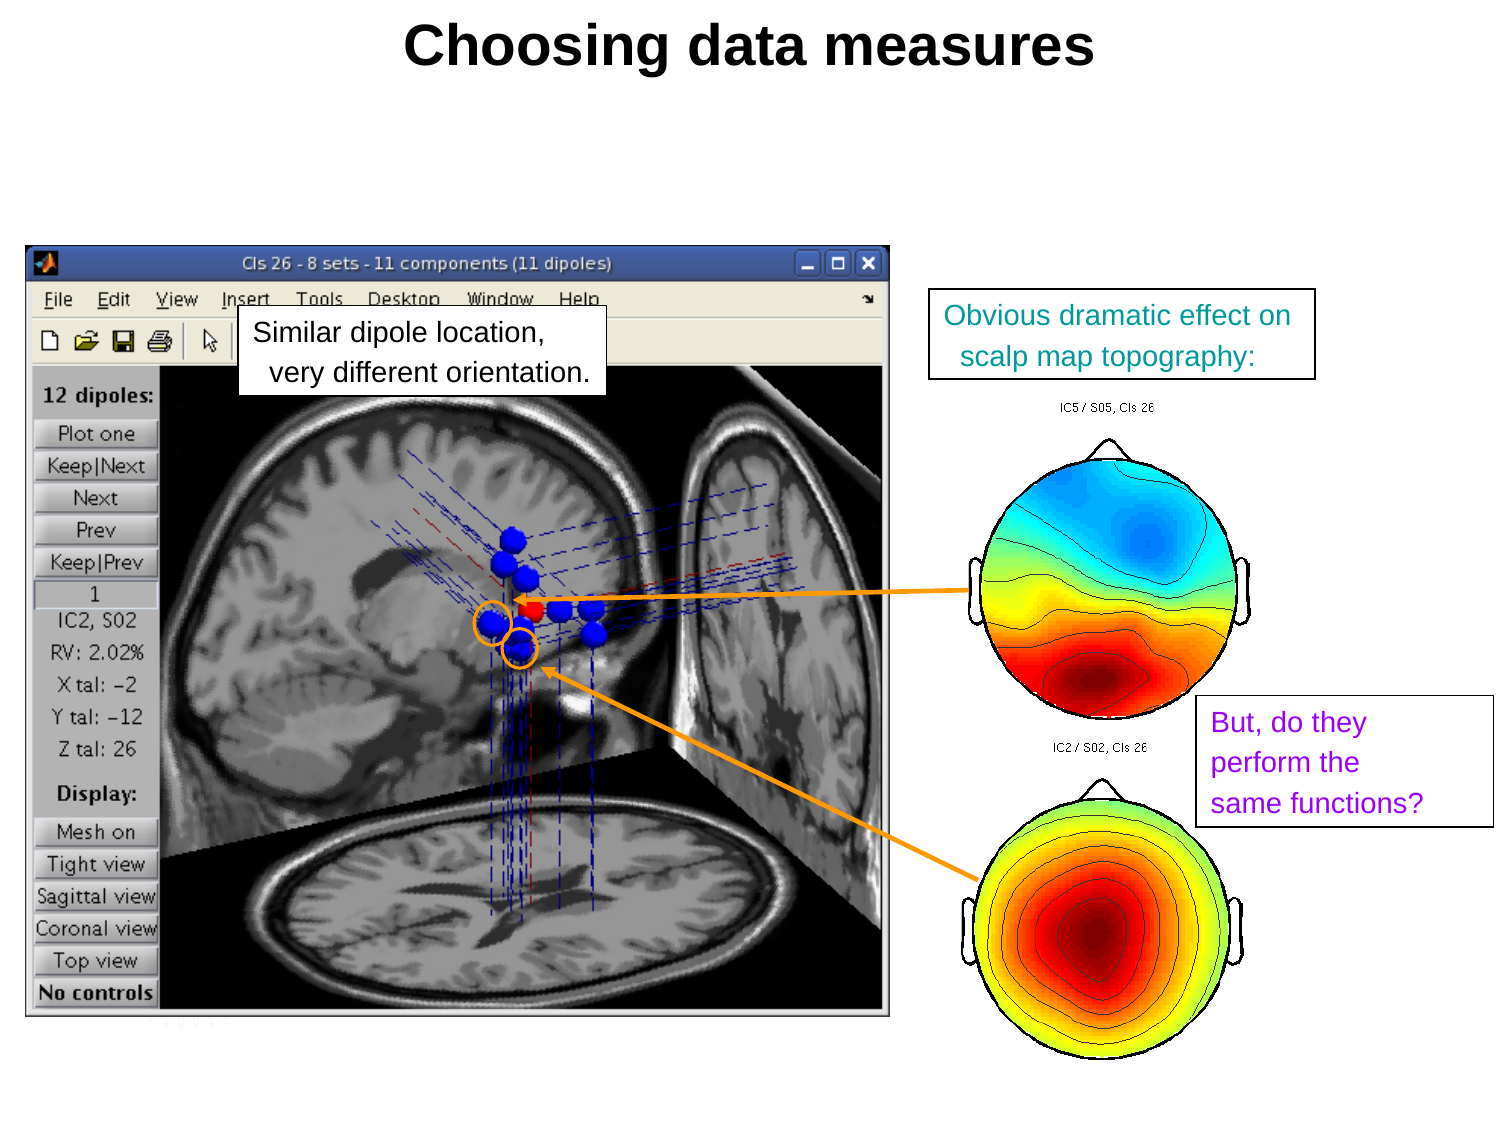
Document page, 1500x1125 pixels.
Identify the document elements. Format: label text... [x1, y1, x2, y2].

picture [25, 244, 890, 1017]
title Choosing data measures [37, 0, 1463, 113]
text_box Obvious dramatic effect on scalp map topography: [928, 288, 1316, 380]
picture [949, 730, 1258, 1068]
text_box But, do they perform the same functions? [1262, 695, 1494, 827]
picture [945, 391, 1261, 726]
